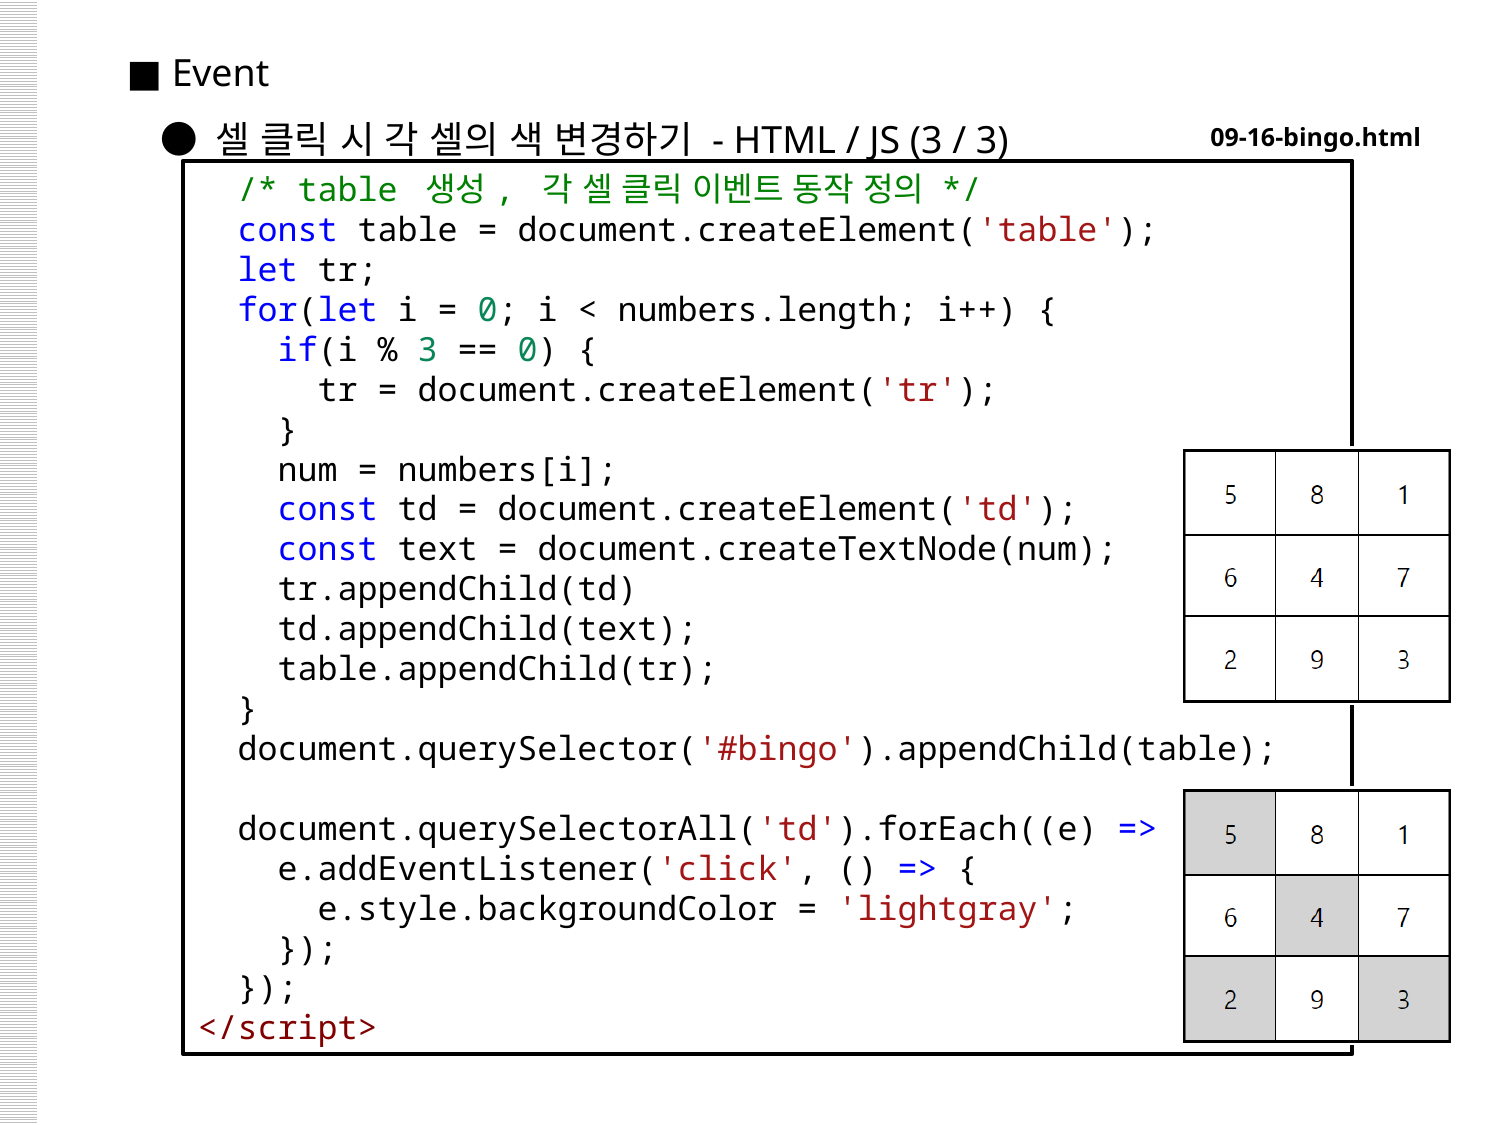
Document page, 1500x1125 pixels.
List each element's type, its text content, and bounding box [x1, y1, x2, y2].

text_box /* table 생성, 각 셀 클릭 이벤트 동작 정의 */ const table = document.createElement('table'); let tr; for(let i = 0; i < numbers.length; i++) { if(i % 3 == 0) { tr = document.createElement('tr'); } num = numbers[i]; const td = document.createElement('td'); const text = document.createTextNode(num); tr.appendChild(td) td.appendChild(text); table.appendChild(tr); } document.querySelector('#bingo').appendChild(table); document.querySelectorAll('td').forEach((e) => { e.addEventListener('click', () => { e.style.backgroundColor = 'lightgray'; }); }); </script> [181, 159, 1354, 1056]
text_box 09-16-bingo.html [1195, 113, 1437, 159]
picture [1179, 446, 1454, 705]
picture [1179, 786, 1454, 1045]
text_box ■ Event ● 셀 클릭 시 각 셀의 색 변경하기 - HTML / JS (3 / 3) [111, 19, 1025, 169]
